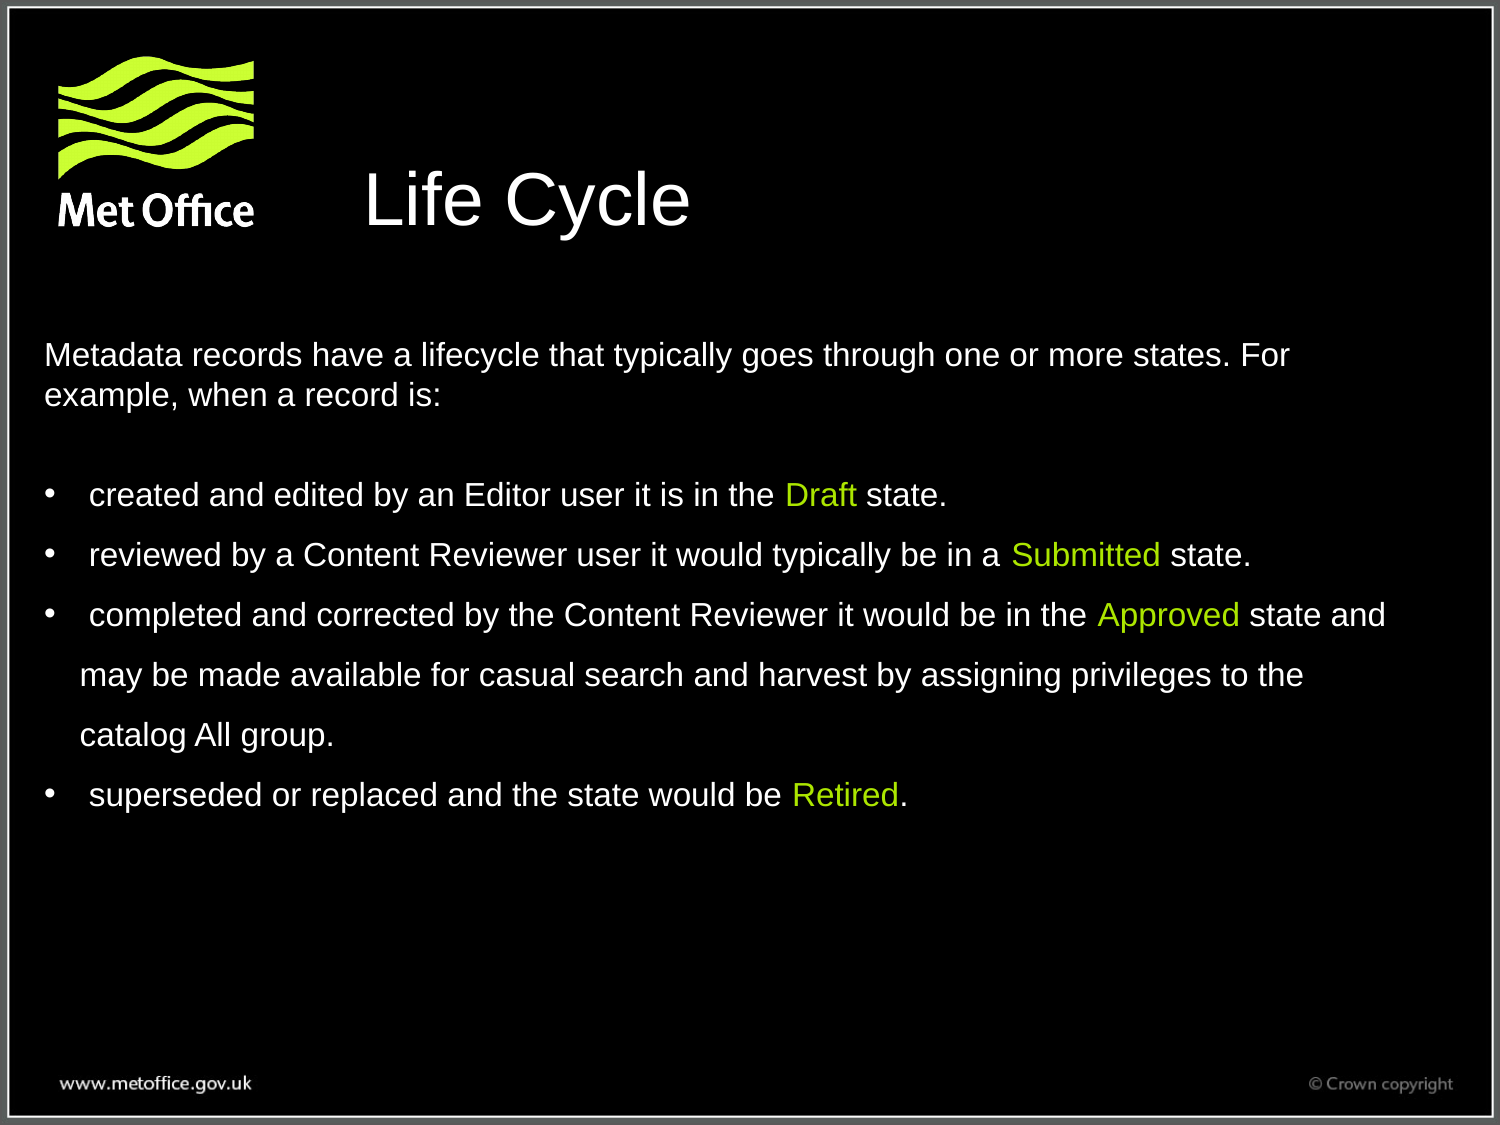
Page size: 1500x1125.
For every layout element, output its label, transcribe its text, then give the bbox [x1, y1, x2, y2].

picture [2, 2, 1498, 1123]
title Life Cycle [348, 94, 1495, 249]
text_box Metadata records have a lifecycle that typically goes through one or more states. For example, when a record is: created and edited by an Editor user it is in the Draft state. reviewed by a Content Reviewer user it would typically be in a Submitted state. completed and corrected by the Content Reviewer it would be in the Approved state and may be made available for casual search and harvest by assigning privileges to the catalog All group. superseded or replaced and the state would be Retired. [29, 326, 1424, 880]
